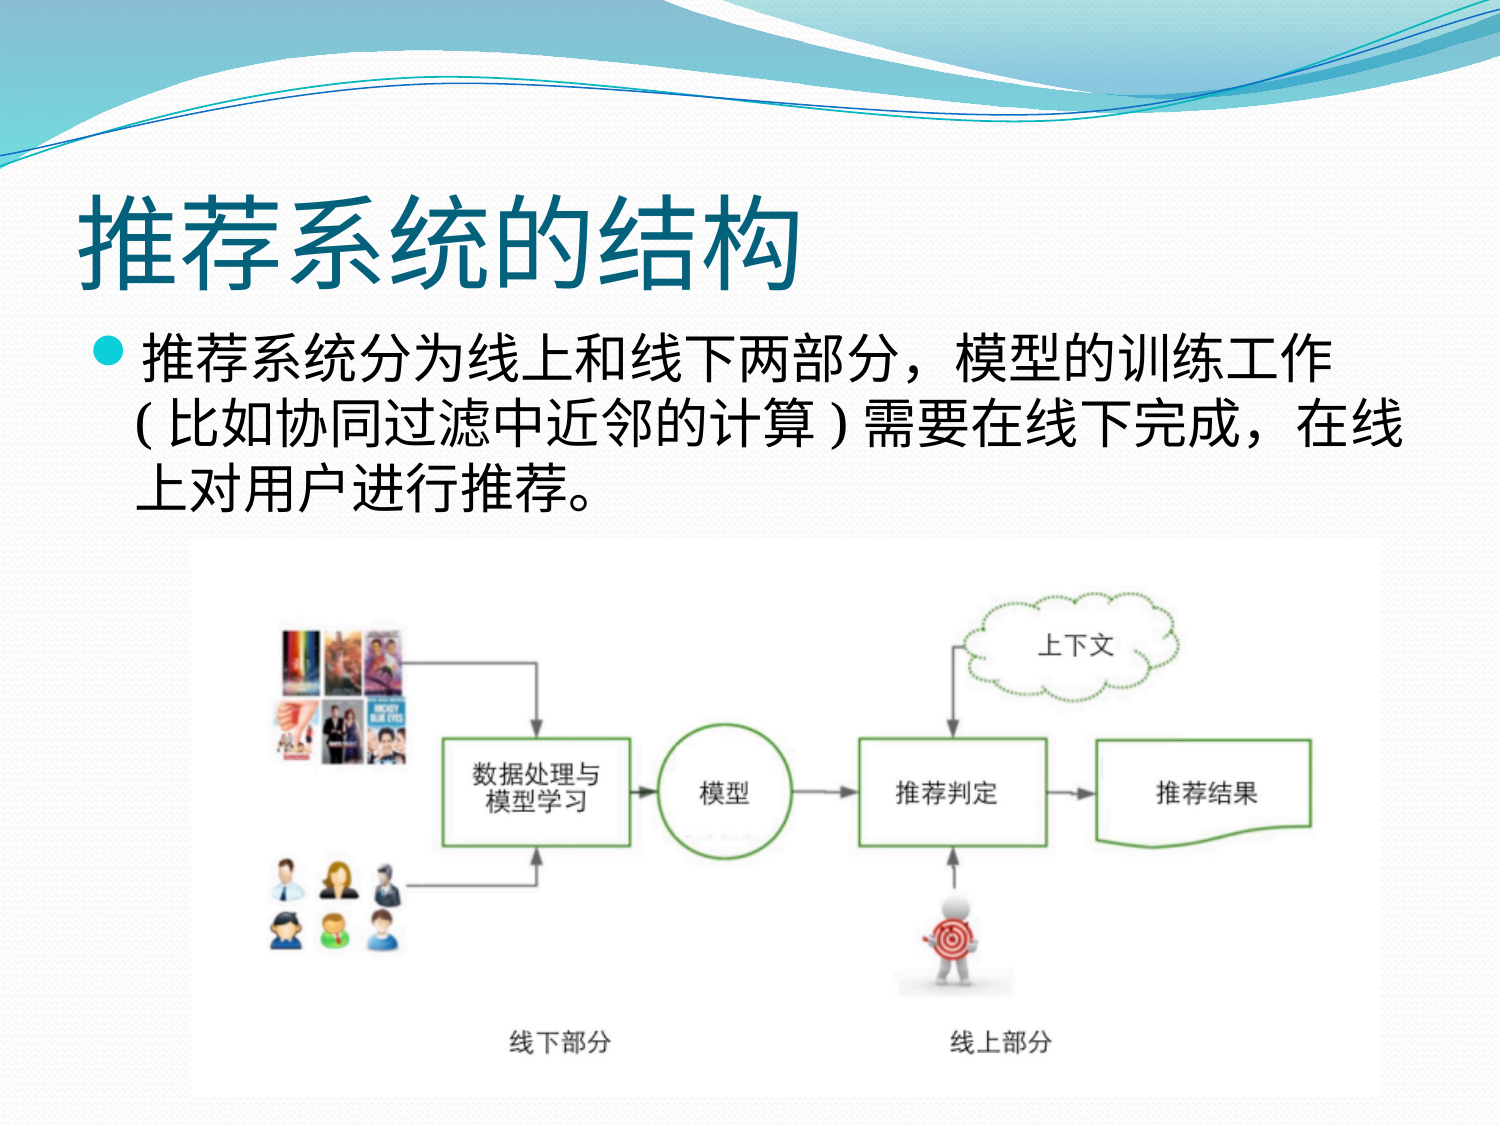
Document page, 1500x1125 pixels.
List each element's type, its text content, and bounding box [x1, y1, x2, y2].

list 推荐系统分为线上和线下两部分，模型的训练工作(比如协同过滤中近邻的计算)需要在线下完成，在线上对用户进行推荐。 [75, 317, 1425, 1038]
title 基于关联规则的推荐技术 [1380, 540, 1386, 1038]
title 推荐系统的结构 [75, 115, 1425, 303]
picture [191, 538, 1380, 1097]
title 基于关联规则的推荐技术 [184, 539, 191, 1038]
